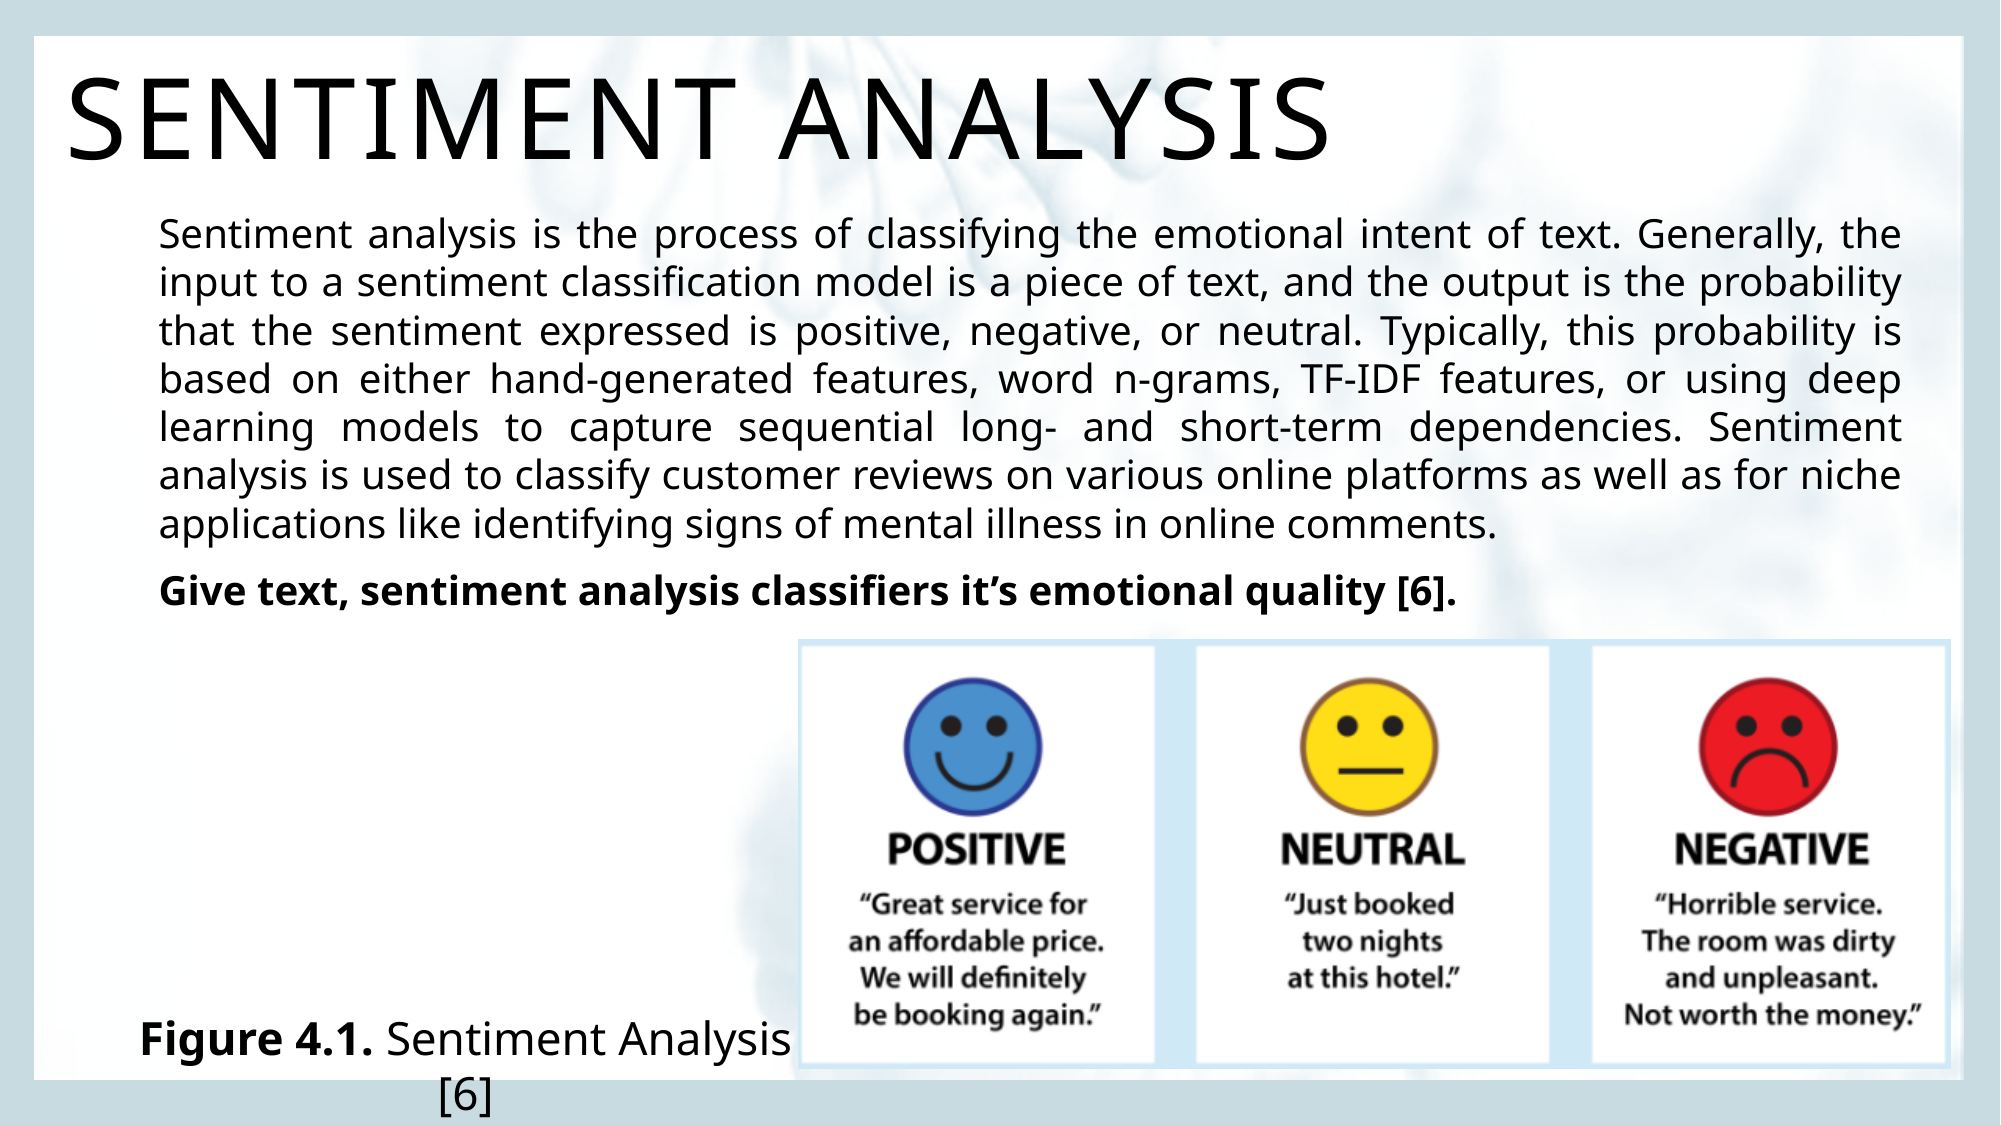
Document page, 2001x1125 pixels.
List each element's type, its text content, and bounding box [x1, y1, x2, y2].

title Sentiment analysis [24, 97, 34, 149]
picture [34, 36, 1964, 1080]
